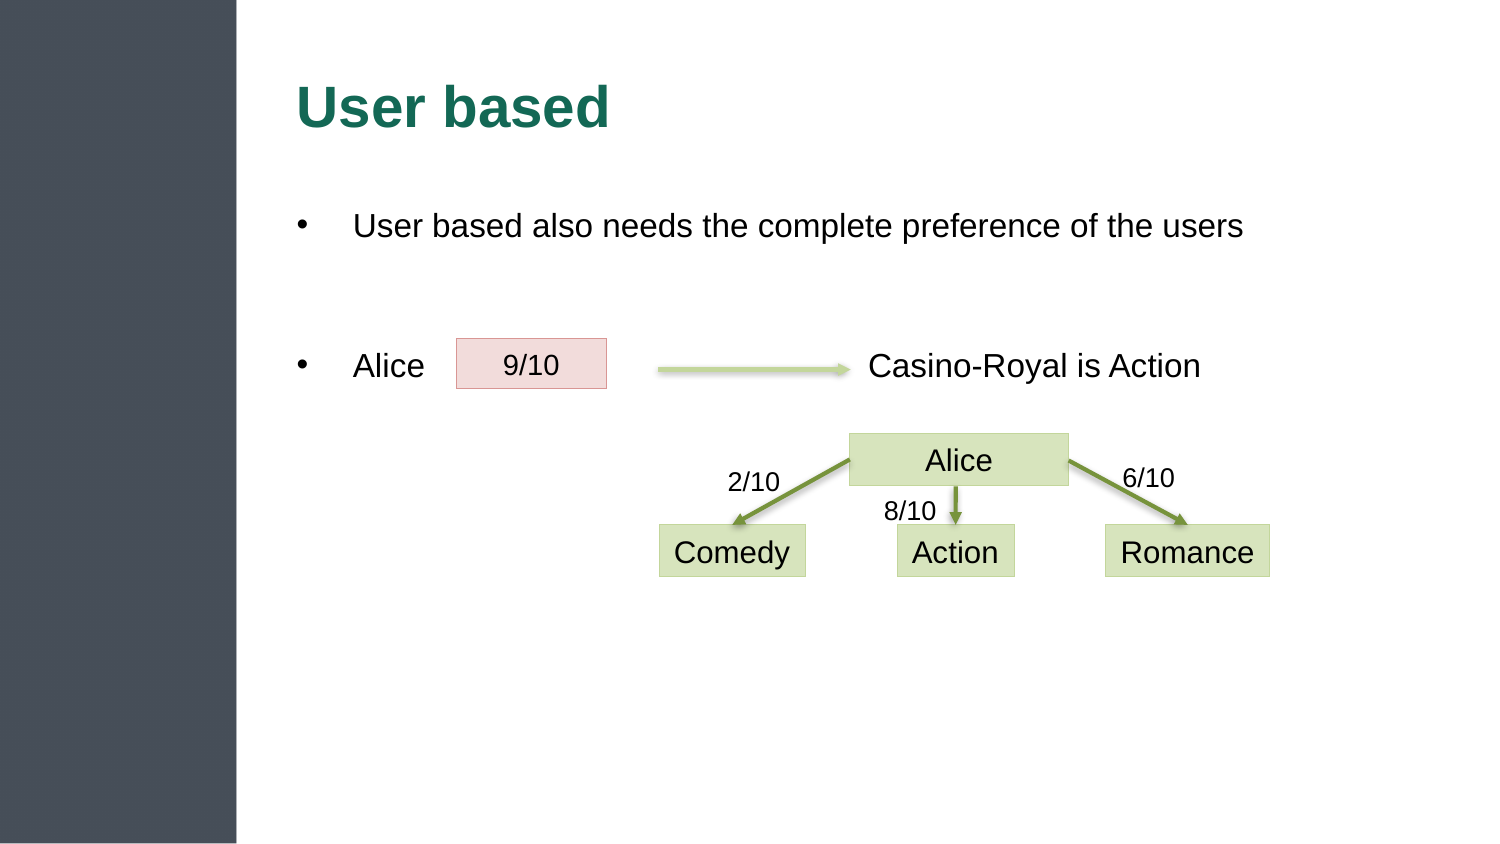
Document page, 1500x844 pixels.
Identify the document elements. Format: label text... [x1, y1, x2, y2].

picture [0, 0, 1500, 844]
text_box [658, 433, 1271, 579]
list User based also needs the complete preference of the users Alice Casino-Royal is Action [281, 196, 1425, 754]
text_box 9/10 [456, 338, 607, 389]
title User based [281, 33, 1425, 175]
